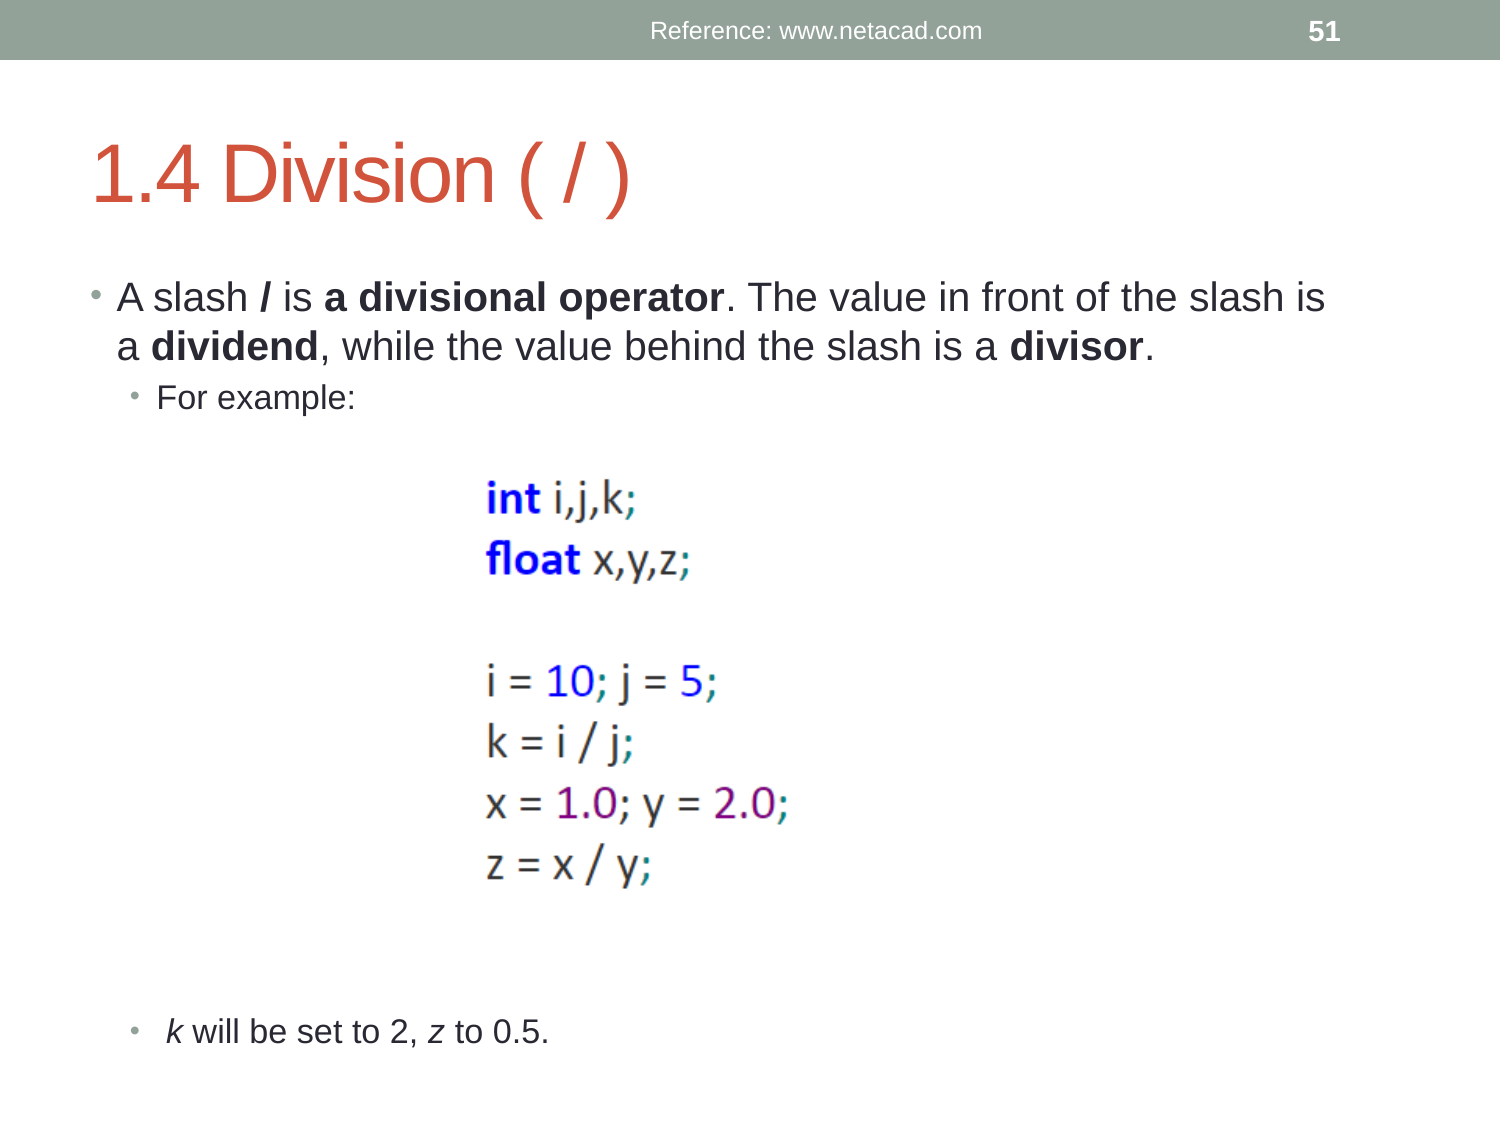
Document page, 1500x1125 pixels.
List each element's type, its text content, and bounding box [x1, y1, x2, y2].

footer Reference: www.netacad.com [395, 3, 1238, 57]
list A slash / is a divisional operator. The value in front of the slash is a dividend, while the value behind the slash is a divisor. For example: k will be set to 2, z to 0.5. [75, 262, 1425, 1063]
picture [449, 453, 812, 926]
slide_number 51 [1293, 3, 1469, 57]
title 1.4 Division ( / ) [75, 87, 1425, 250]
